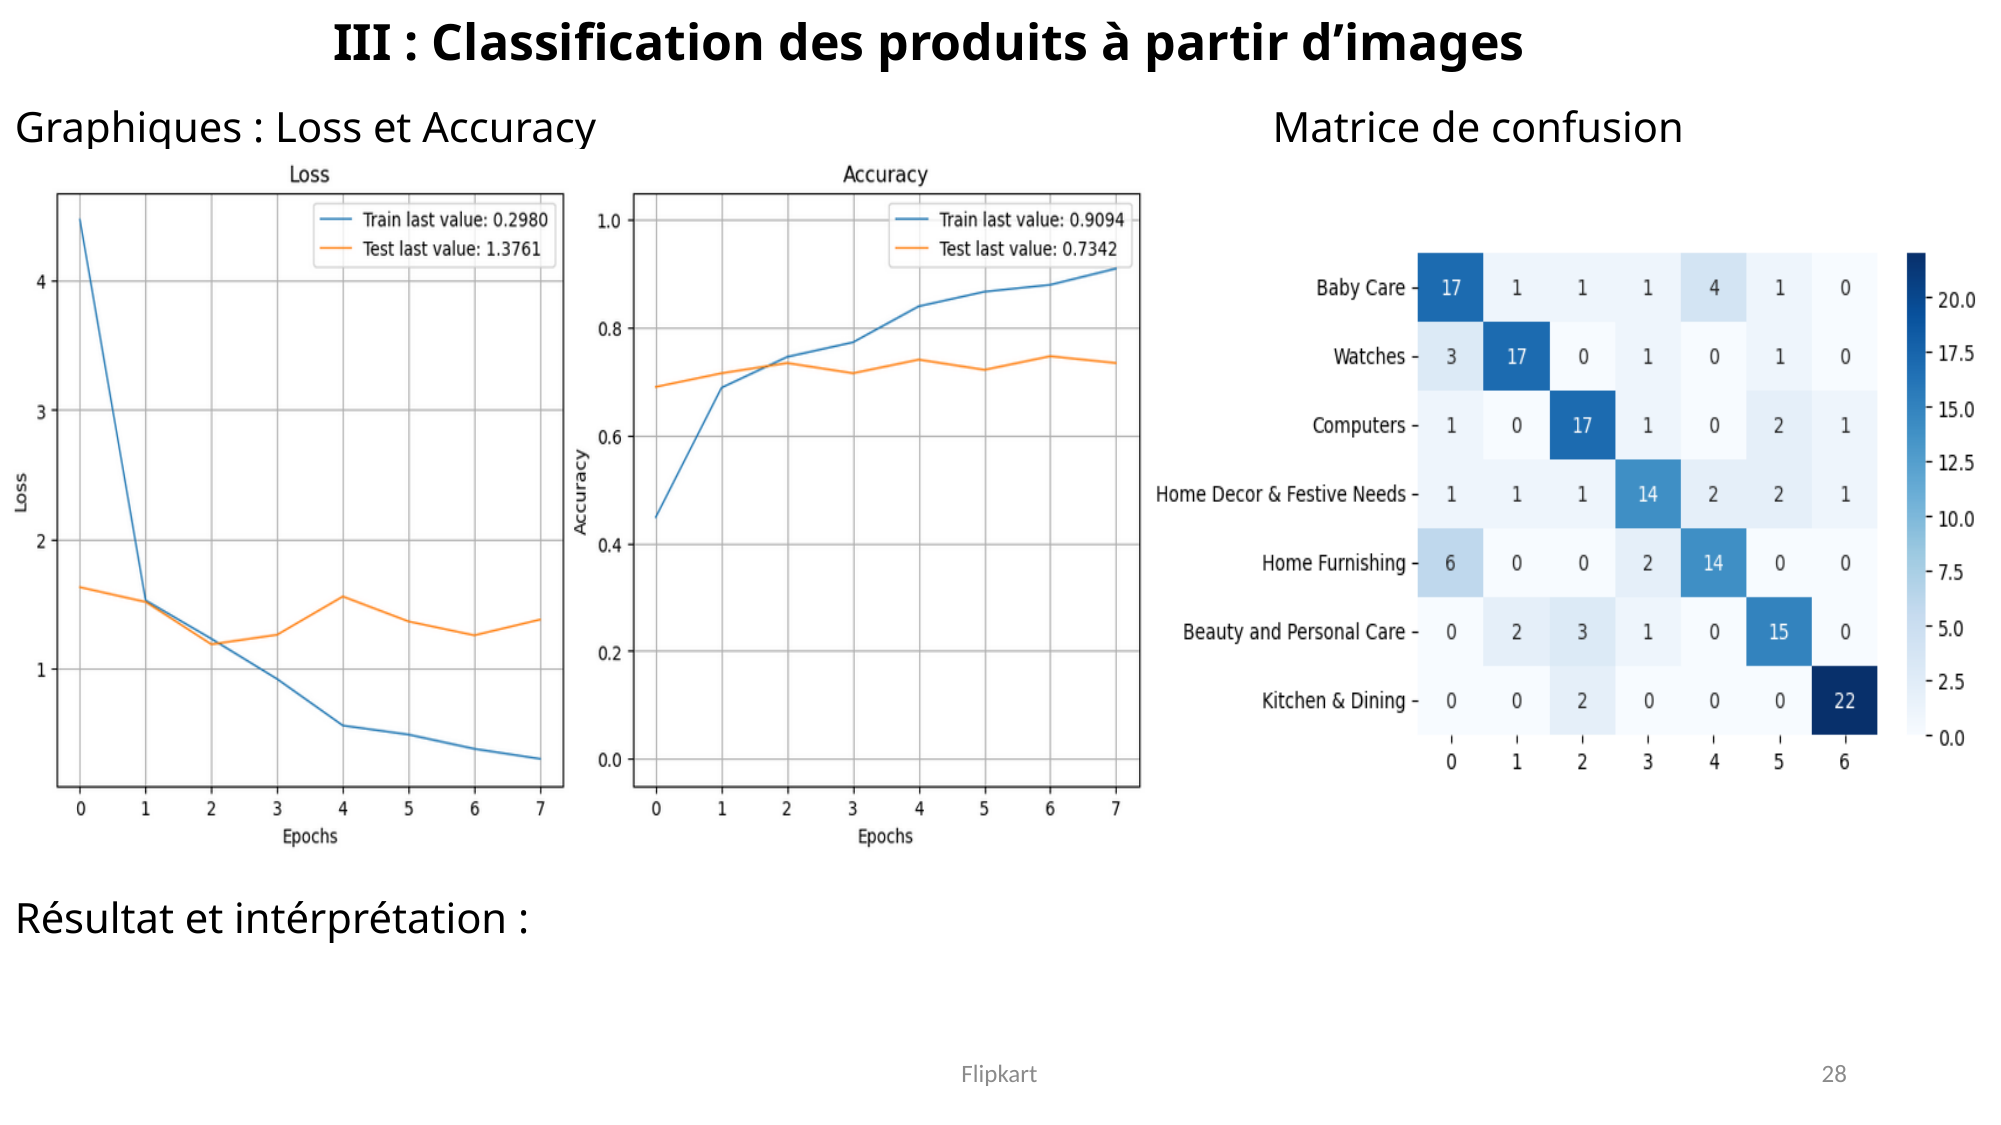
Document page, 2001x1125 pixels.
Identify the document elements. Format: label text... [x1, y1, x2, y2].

footer Flipkart [662, 1042, 1337, 1102]
text_box III : Classification des produits à partir d’images [318, 2, 1914, 73]
text_box Matrice de confusion [1257, 93, 1996, 163]
text_box Résultat et intérprétation : [0, 884, 2001, 955]
text_box Graphiques : Loss et Accuracy [0, 93, 739, 147]
slide_number 28 [1412, 1042, 1862, 1102]
picture [0, 149, 2001, 857]
